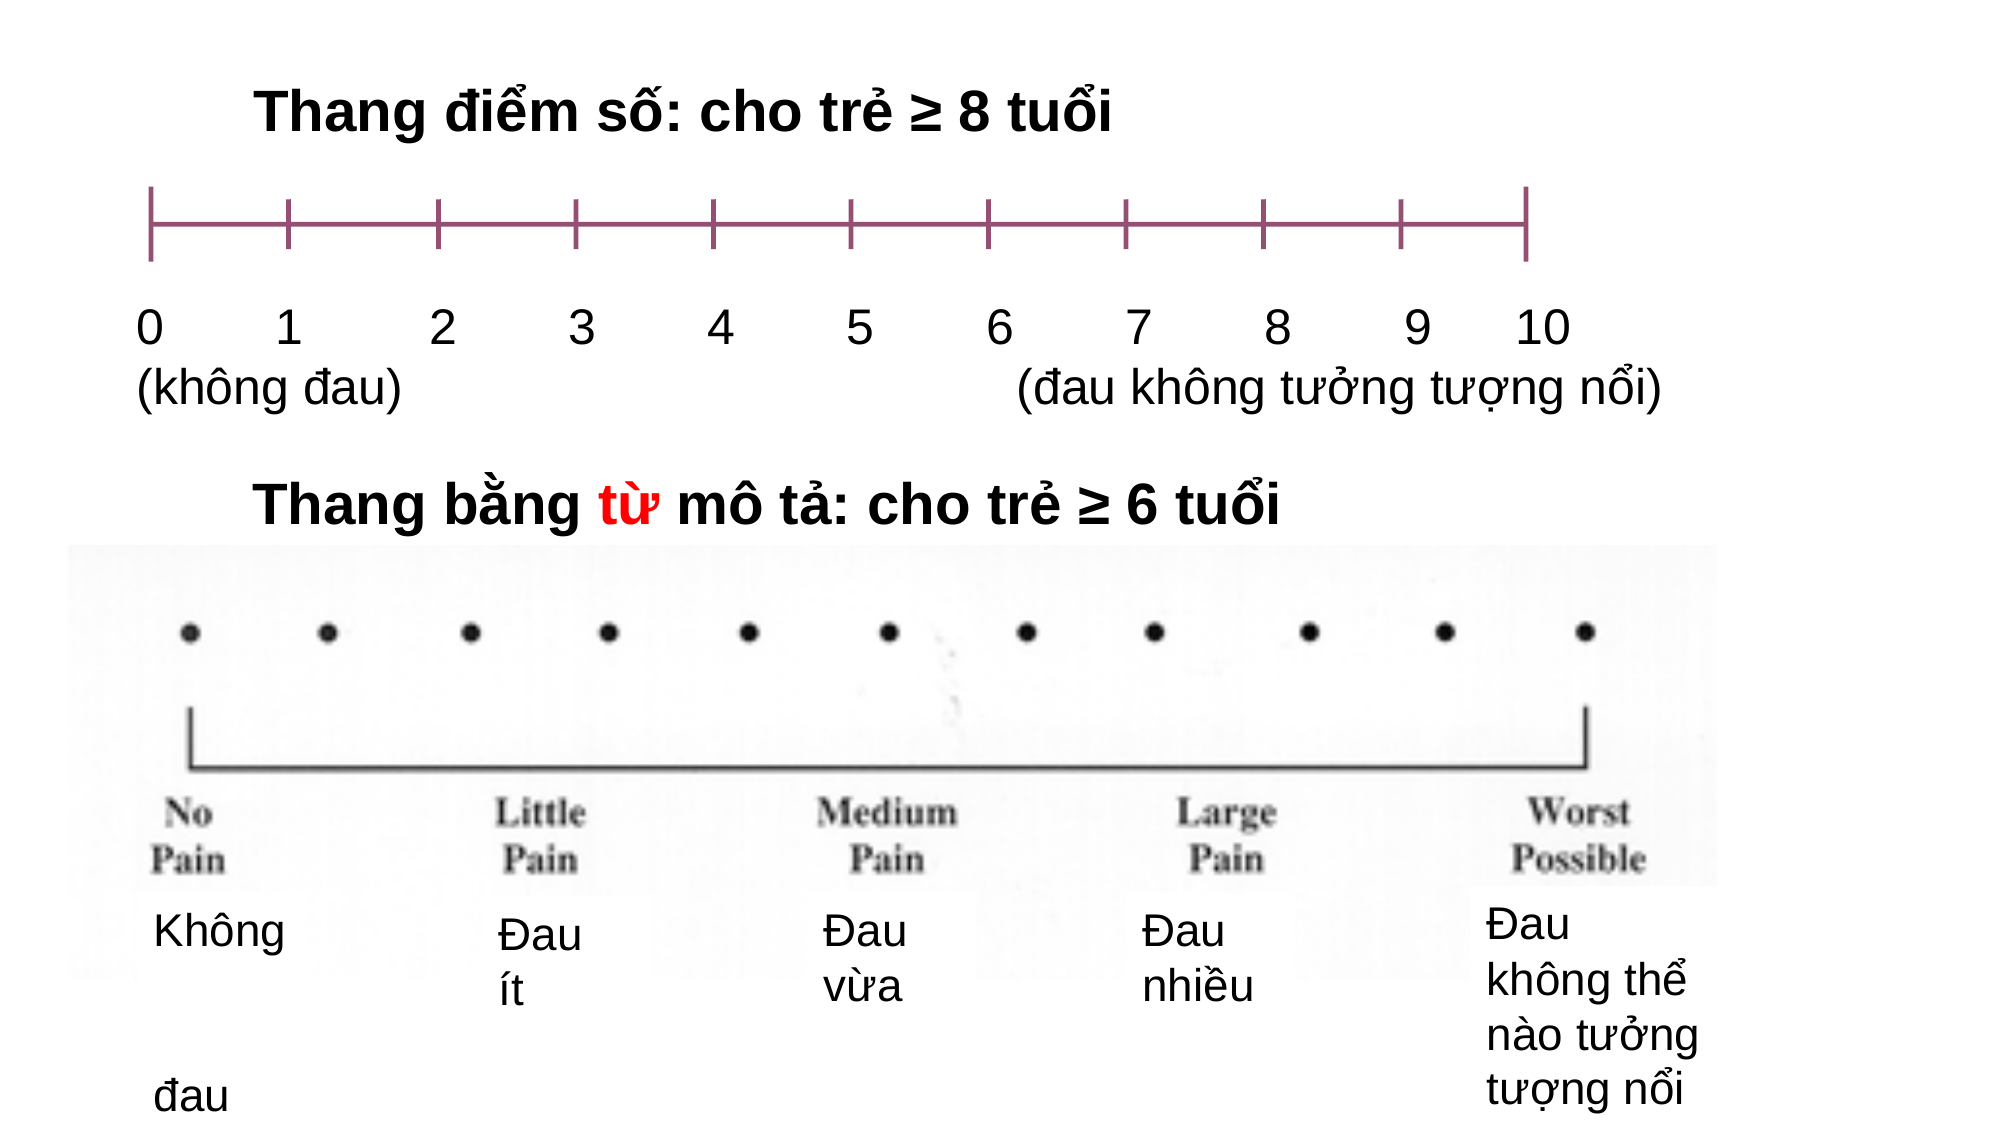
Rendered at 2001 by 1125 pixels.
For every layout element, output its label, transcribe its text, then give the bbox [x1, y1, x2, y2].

text_box Thang bằng từ mô tả: cho trẻ ≥ 6 tuổi [237, 459, 1298, 544]
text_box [117, 186, 1685, 424]
text_box Thang điểm số: cho trẻ ≥ 8 tuổi [238, 65, 1147, 151]
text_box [66, 545, 1737, 1125]
